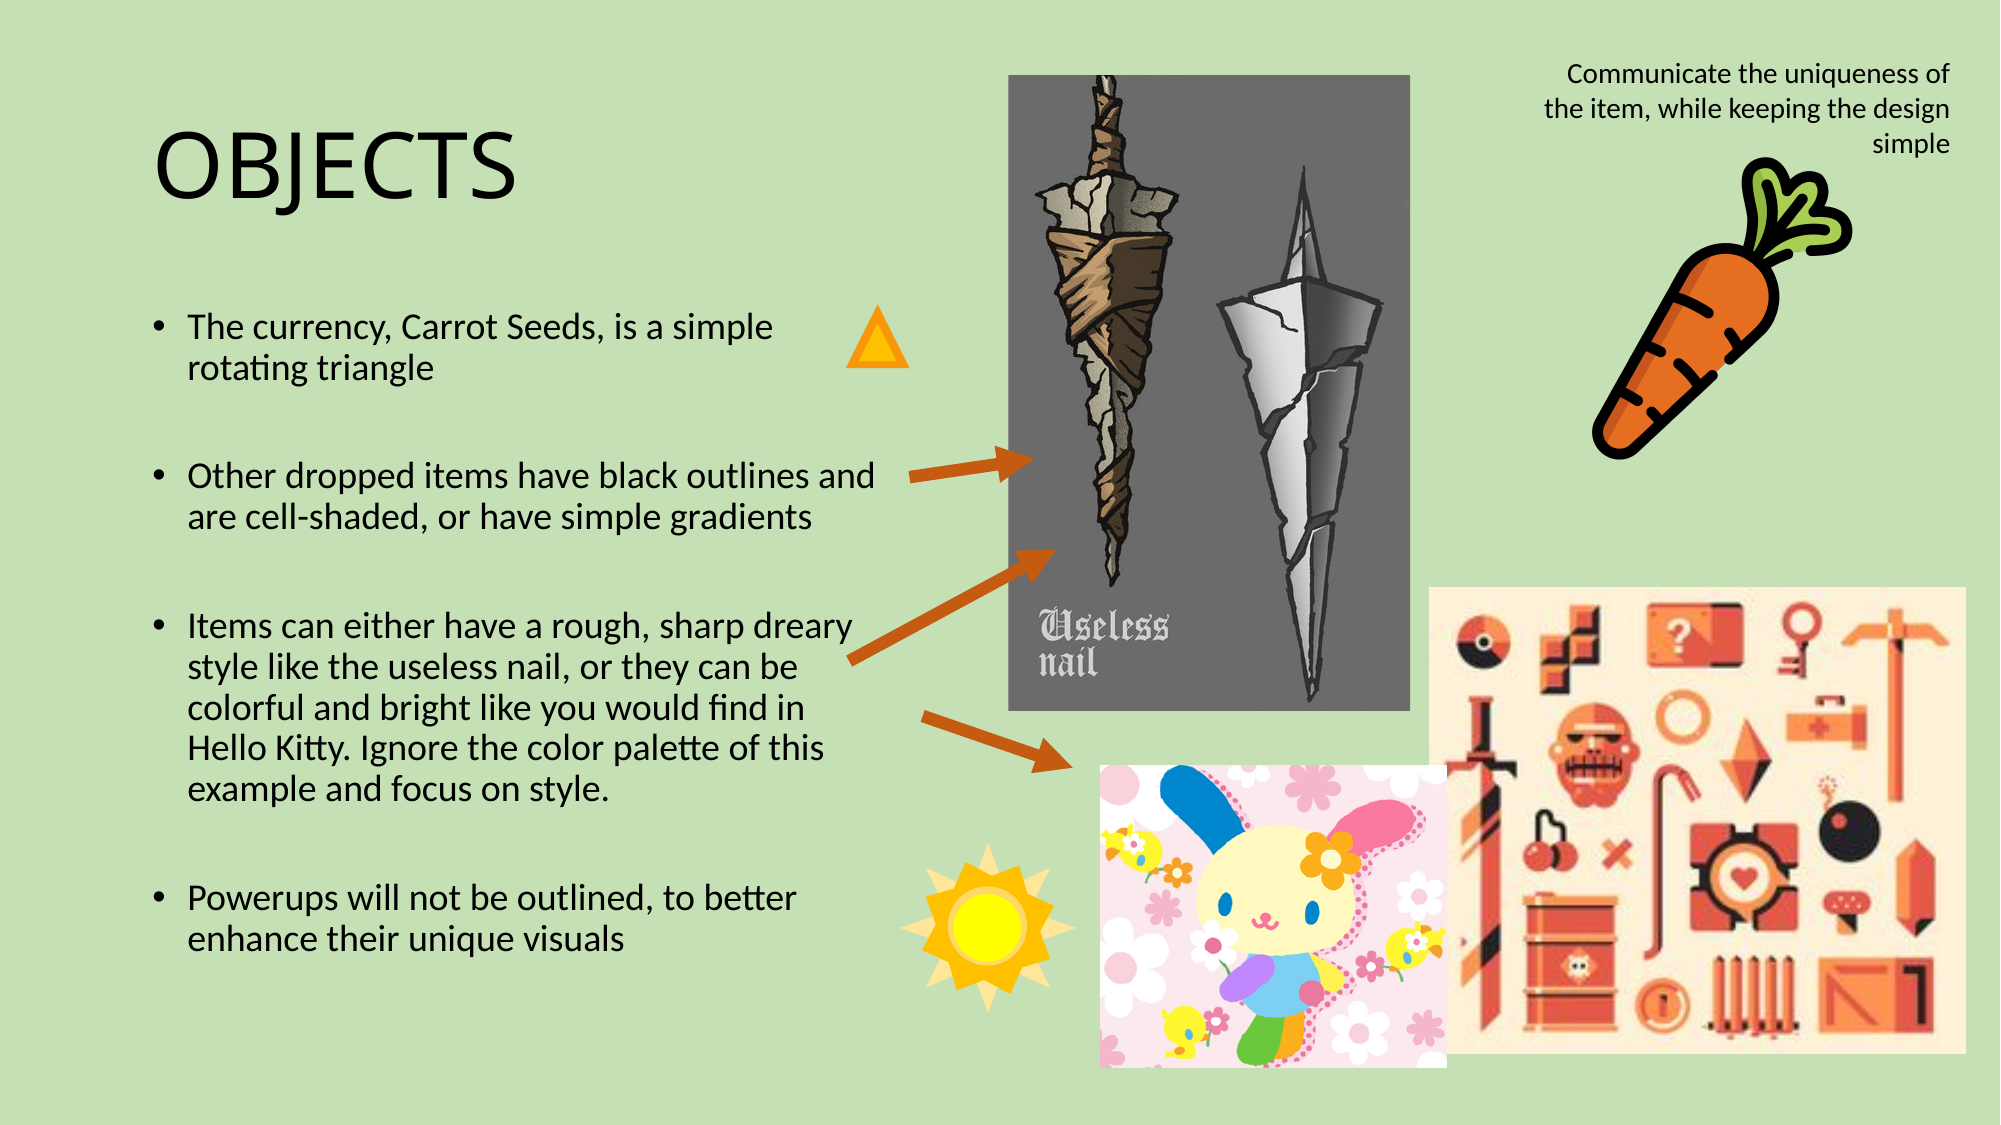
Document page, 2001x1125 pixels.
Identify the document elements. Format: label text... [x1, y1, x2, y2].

text_box Communicate the uniqueness of the item, while keeping the design simple [1517, 47, 1966, 167]
picture [1463, 136, 1961, 563]
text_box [849, 549, 1056, 662]
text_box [922, 715, 1073, 768]
picture [1008, 75, 1411, 711]
text_box The currency, Carrot Seeds, is a simple rotating triangle Other dropped items have black outlines and are cell-shaded, or have simple gradients Items can either have a rough, sharp dreary style like the useless nail, or they can be colorful and bright like you would find in Hello Kitty. Ignore the color palette of this example and focus on style. Powerups will not be outlined, to better enhance their unique visuals [137, 299, 900, 1014]
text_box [845, 304, 910, 369]
picture [1099, 587, 1966, 1068]
title OBJECTS [137, 59, 1534, 278]
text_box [909, 458, 1035, 478]
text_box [899, 842, 1077, 1014]
